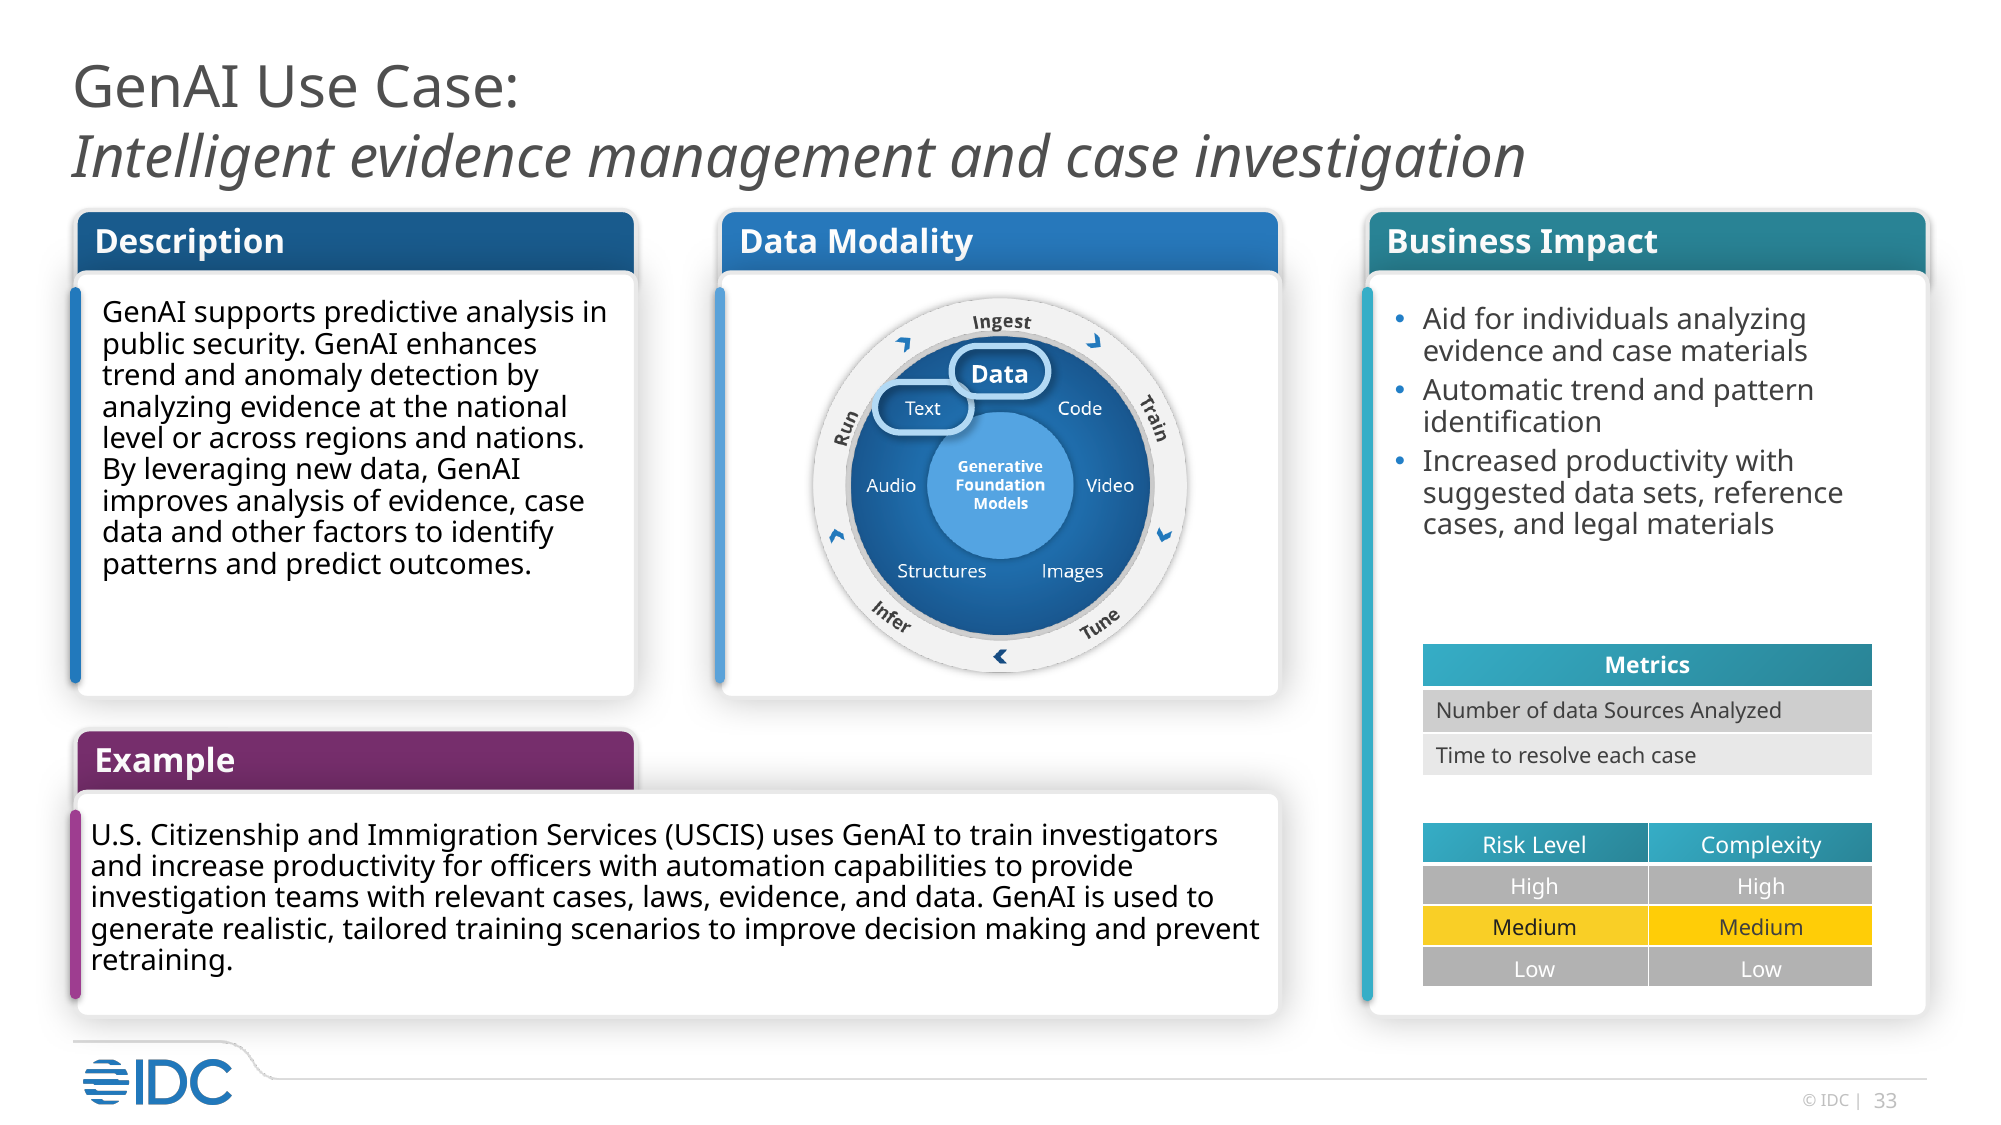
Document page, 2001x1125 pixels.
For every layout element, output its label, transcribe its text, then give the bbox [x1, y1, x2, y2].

text_box Data Modality [719, 209, 1281, 255]
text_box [75, 272, 637, 699]
text_box Example [74, 728, 637, 775]
text_box Business Impact [1366, 209, 1929, 257]
picture [73, 1040, 1927, 1105]
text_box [719, 272, 1281, 699]
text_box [1367, 272, 1929, 1018]
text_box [799, 289, 1200, 681]
title GenAI Use Case: Intelligent evidence management and case investigation [72, 50, 1927, 190]
text_box Description [74, 209, 637, 257]
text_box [75, 791, 1281, 1018]
